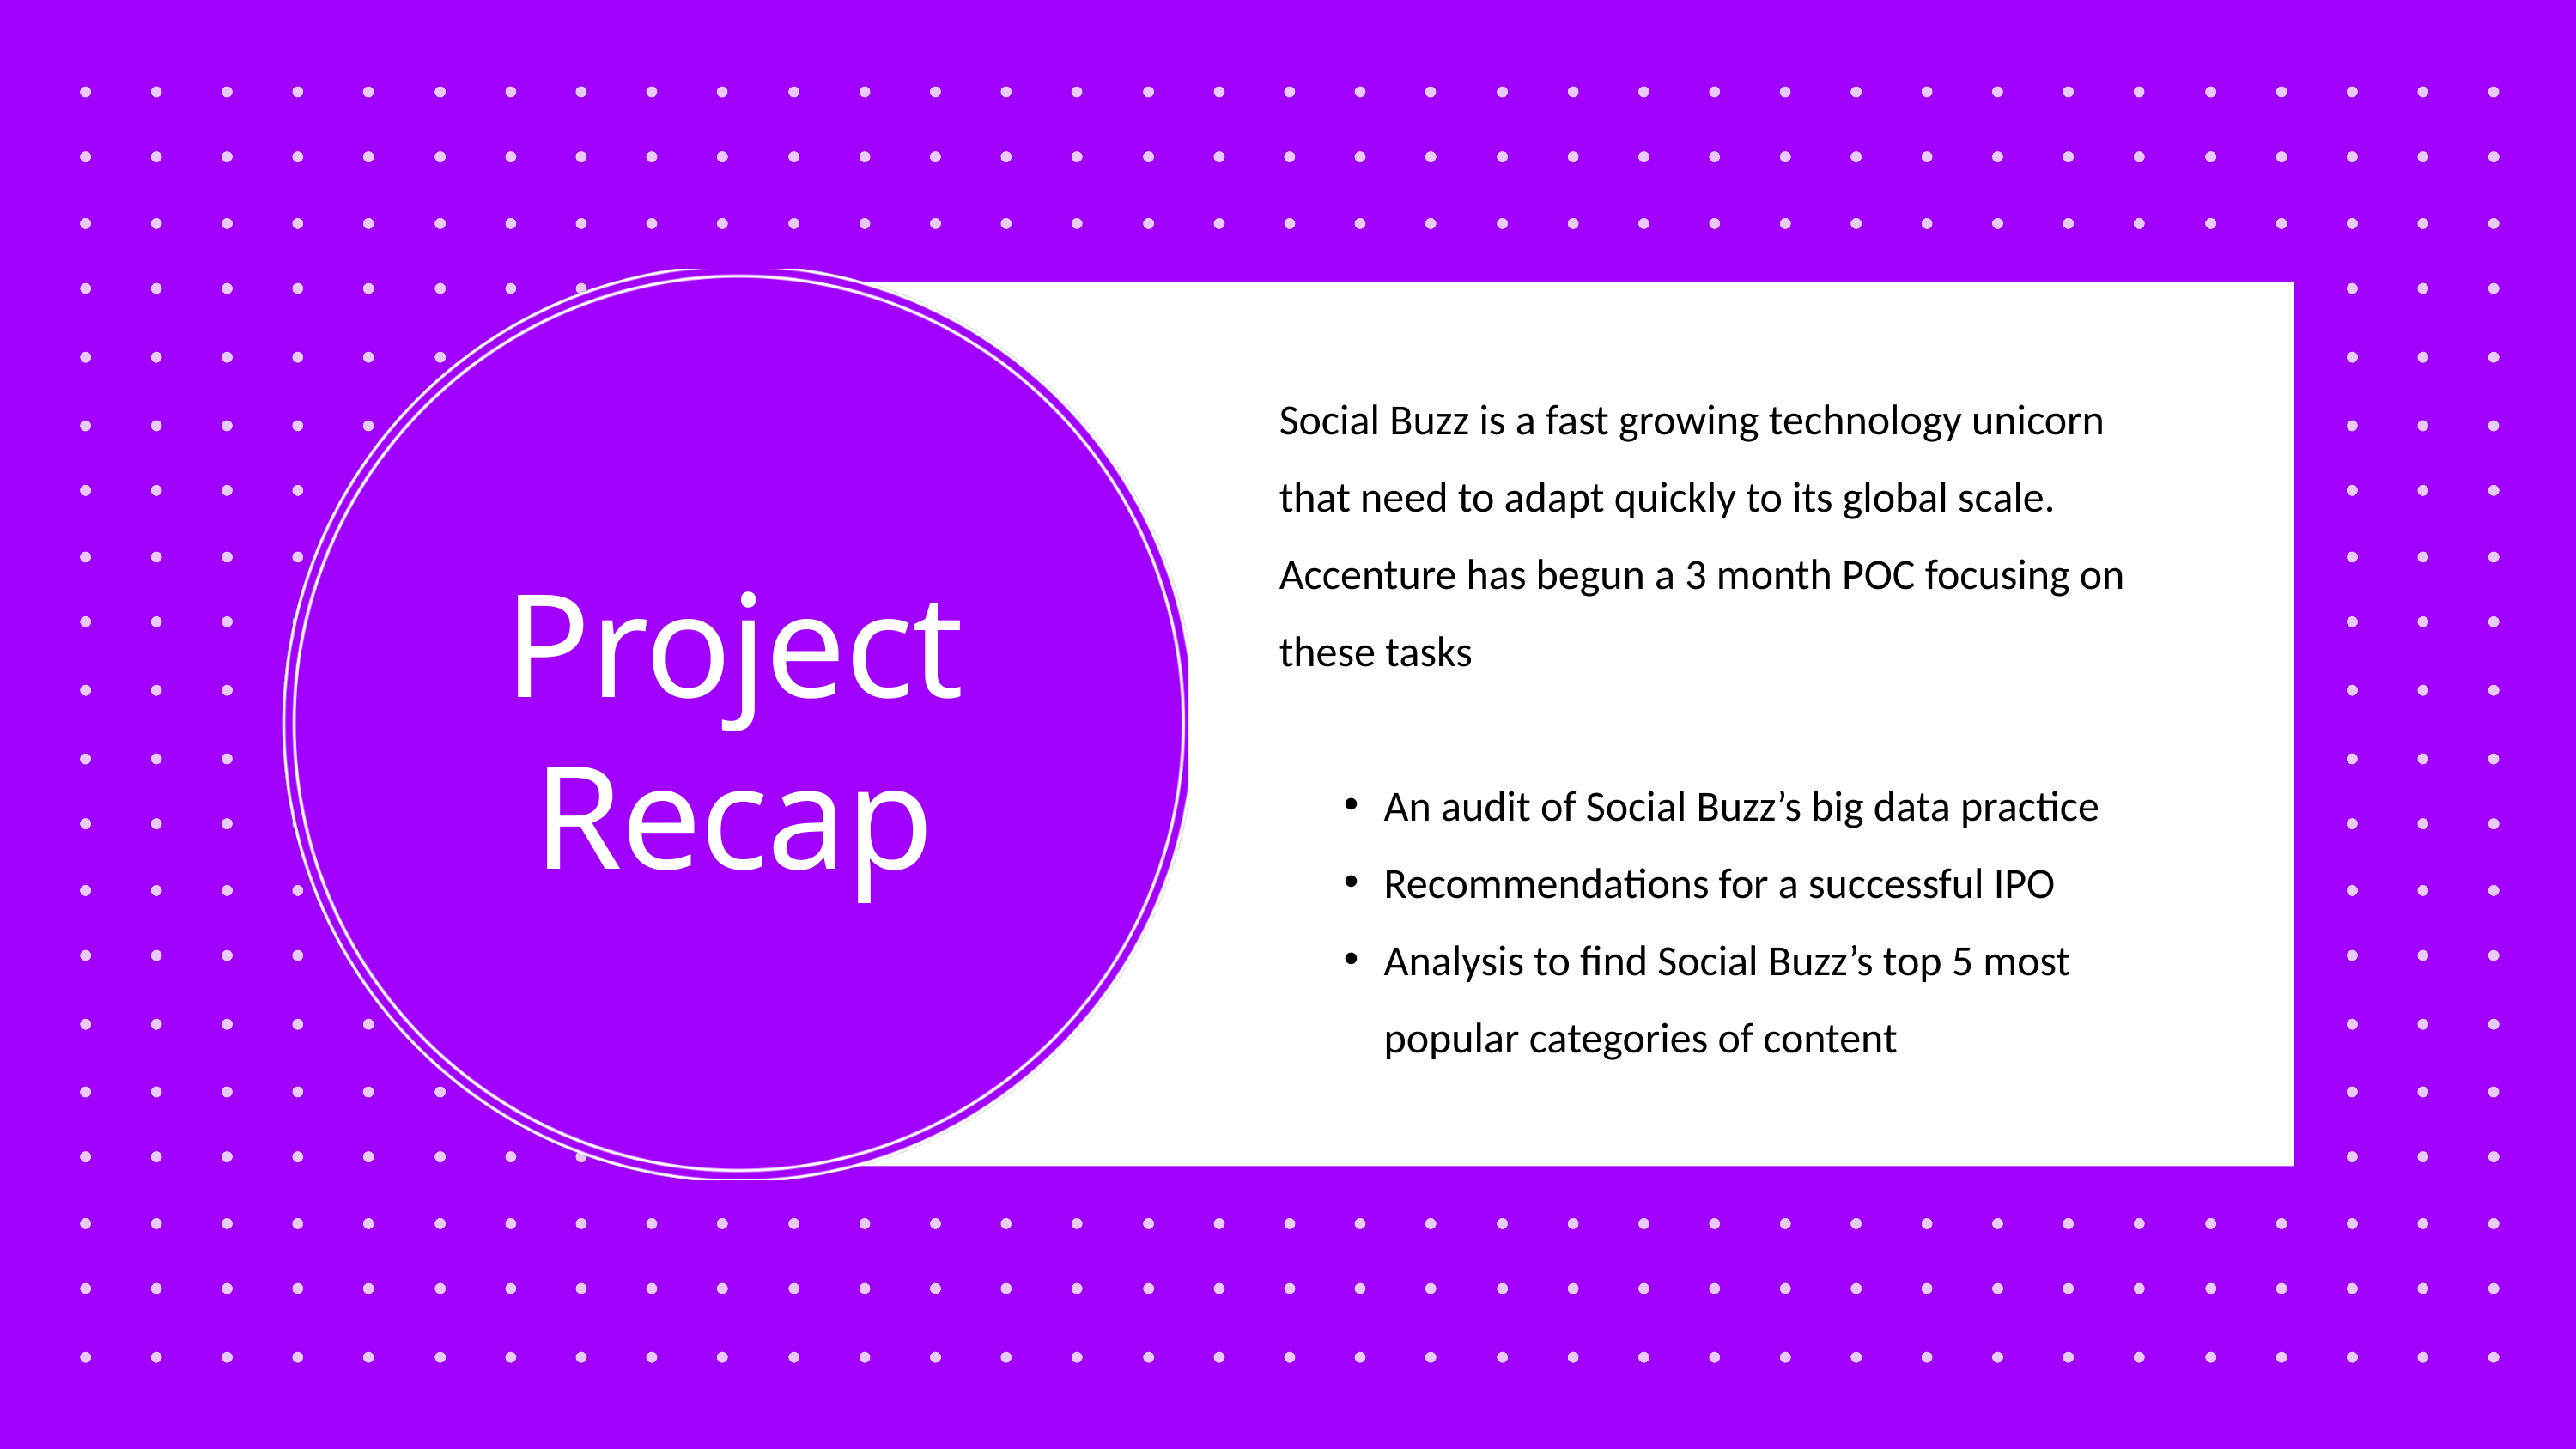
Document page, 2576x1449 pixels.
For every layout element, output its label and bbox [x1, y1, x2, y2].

text_box [72, 82, 2504, 1367]
picture [278, 268, 1189, 1180]
